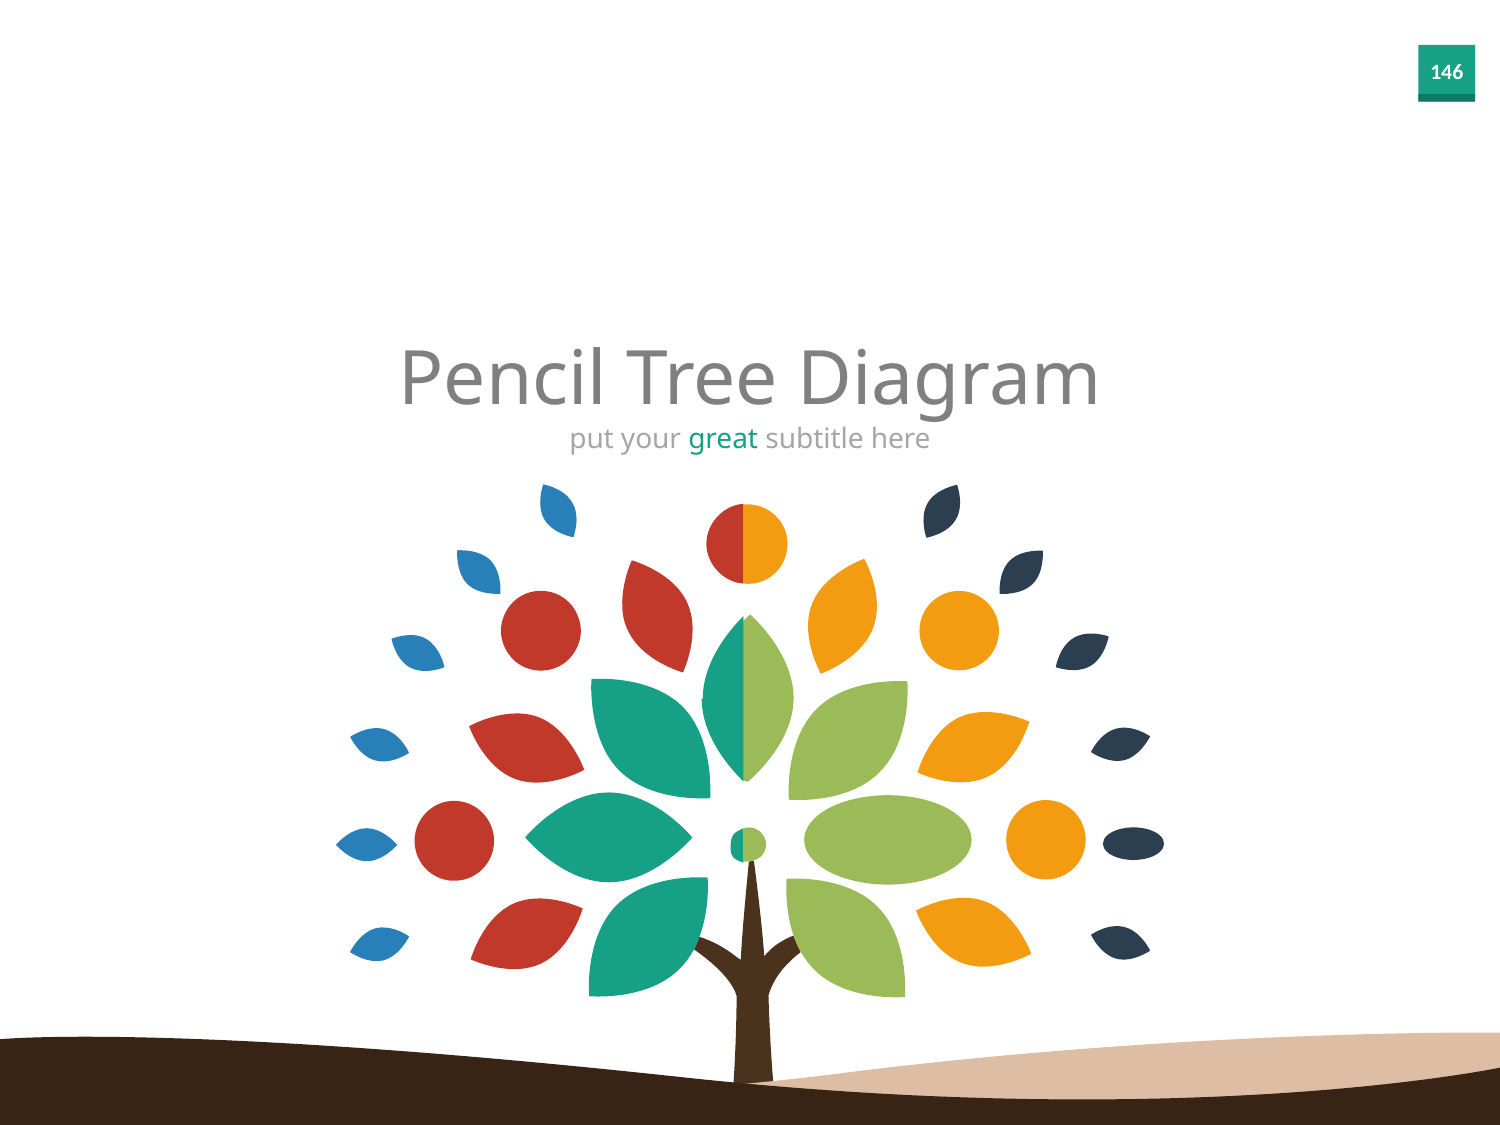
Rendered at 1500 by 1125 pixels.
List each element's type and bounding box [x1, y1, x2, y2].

text_box [701, 614, 794, 783]
text_box [808, 558, 877, 674]
text_box [804, 795, 972, 885]
text_box [469, 713, 585, 783]
text_box [1090, 926, 1151, 960]
text_box [916, 897, 1032, 967]
text_box [457, 550, 501, 594]
text_box [1102, 827, 1165, 860]
text_box [500, 590, 581, 671]
text_box [0, 827, 1500, 1125]
text_box [1006, 800, 1086, 880]
text_box [999, 550, 1043, 594]
text_box [1055, 633, 1109, 671]
text_box [706, 503, 788, 584]
text_box [414, 800, 495, 881]
text_box [788, 681, 908, 800]
text_box [917, 711, 1030, 783]
text_box [391, 635, 445, 671]
text_box [383, 322, 1117, 462]
text_box [335, 828, 398, 862]
text_box [470, 898, 583, 970]
text_box [622, 560, 693, 673]
text_box [919, 590, 999, 671]
text_box [525, 792, 693, 883]
text_box [591, 678, 711, 799]
text_box [350, 728, 410, 762]
text_box [540, 484, 577, 538]
text_box [350, 927, 410, 962]
text_box [1090, 727, 1151, 761]
text_box [923, 484, 961, 538]
